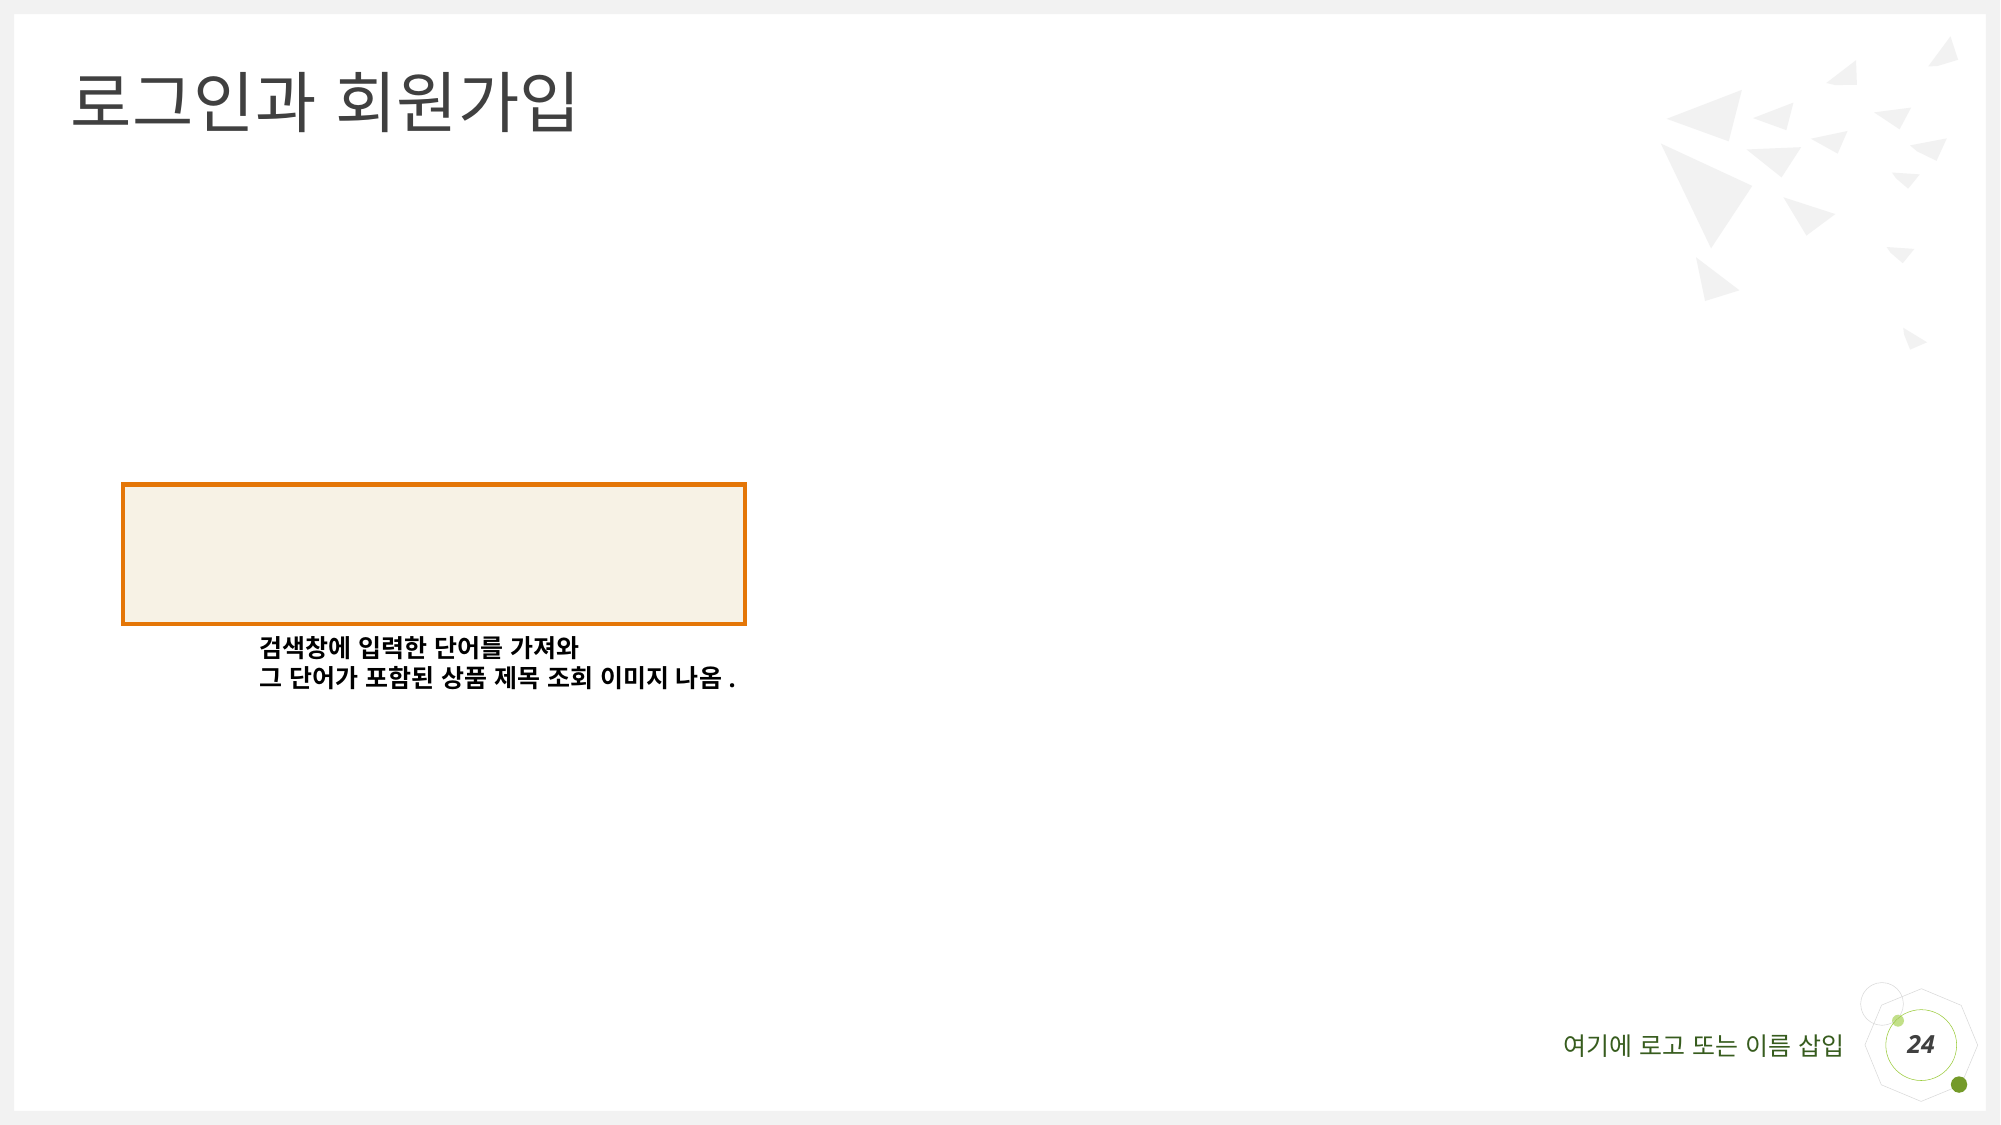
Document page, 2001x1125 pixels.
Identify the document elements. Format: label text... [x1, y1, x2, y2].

text_box [122, 484, 746, 625]
text_box 검색창에 입력한 단어를 가져와 그 단어가 포함된 상품 제목 조회 이미지 나옴. [259, 632, 716, 688]
title 로그인과 회원가입 [70, 70, 1932, 142]
slide_number 24 [1885, 1009, 1957, 1081]
